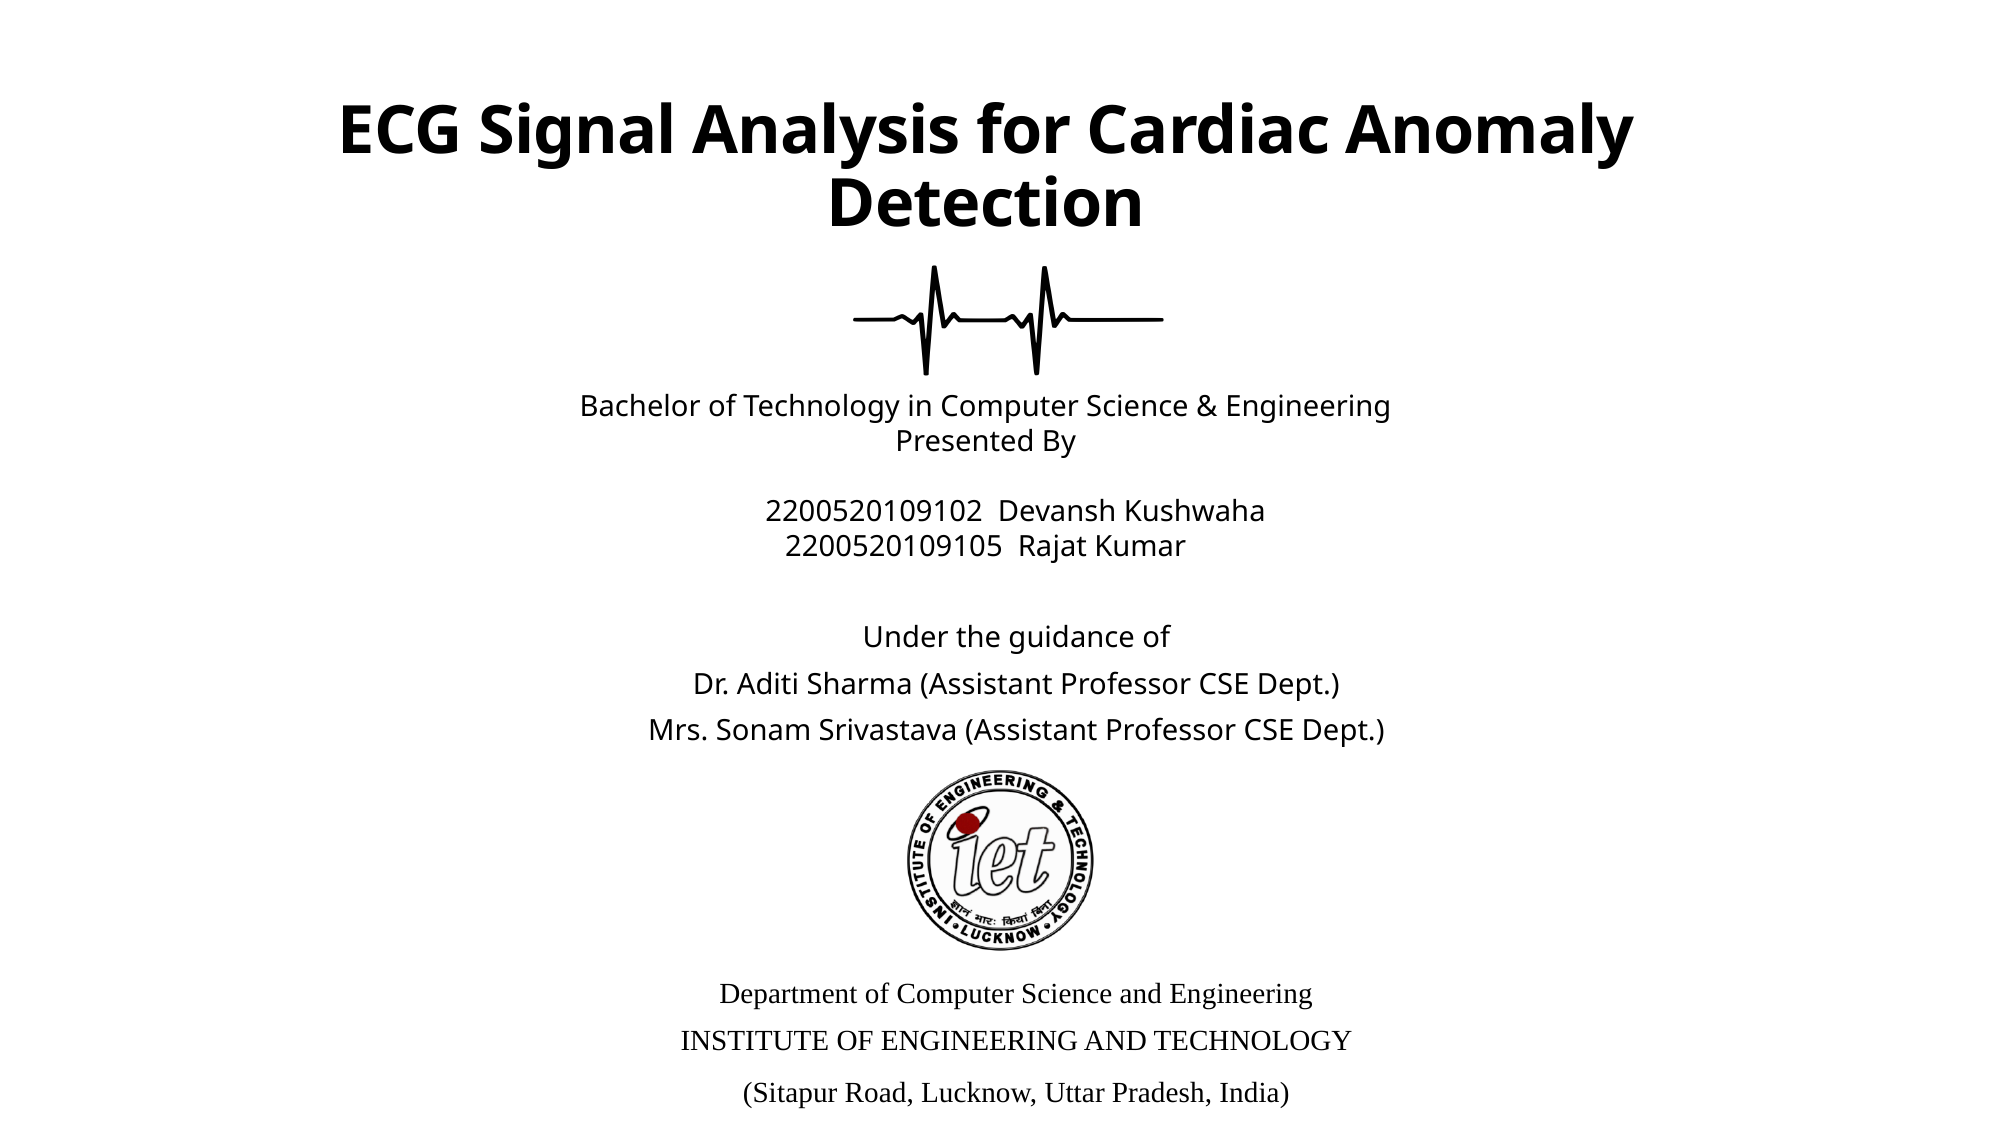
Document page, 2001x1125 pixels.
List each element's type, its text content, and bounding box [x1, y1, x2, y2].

text_box Department of Computer Science and Engineering INSTITUTE OF ENGINEERING AND TECHNOLOGY (Sitapur Road, Lucknow, Uttar Pradesh, India) [513, 965, 1459, 1116]
picture [813, 211, 1187, 416]
text_box ECG Signal Analysis for Cardiac Anomaly Detection [158, 8, 1813, 398]
picture [905, 768, 1095, 952]
text_box Bachelor of Technology in Computer Science & Engineering Presented By 2200520109102 Devansh Kushwaha 2200520109105 Rajat Kumar Under the guidance of Dr. Aditi Sharma (Assistant Professor CSE Dept.) Mrs. Sonam Srivastava (Assistant Professor CSE Dept.) [481, 379, 1491, 871]
text_box [1187, 309, 1936, 450]
